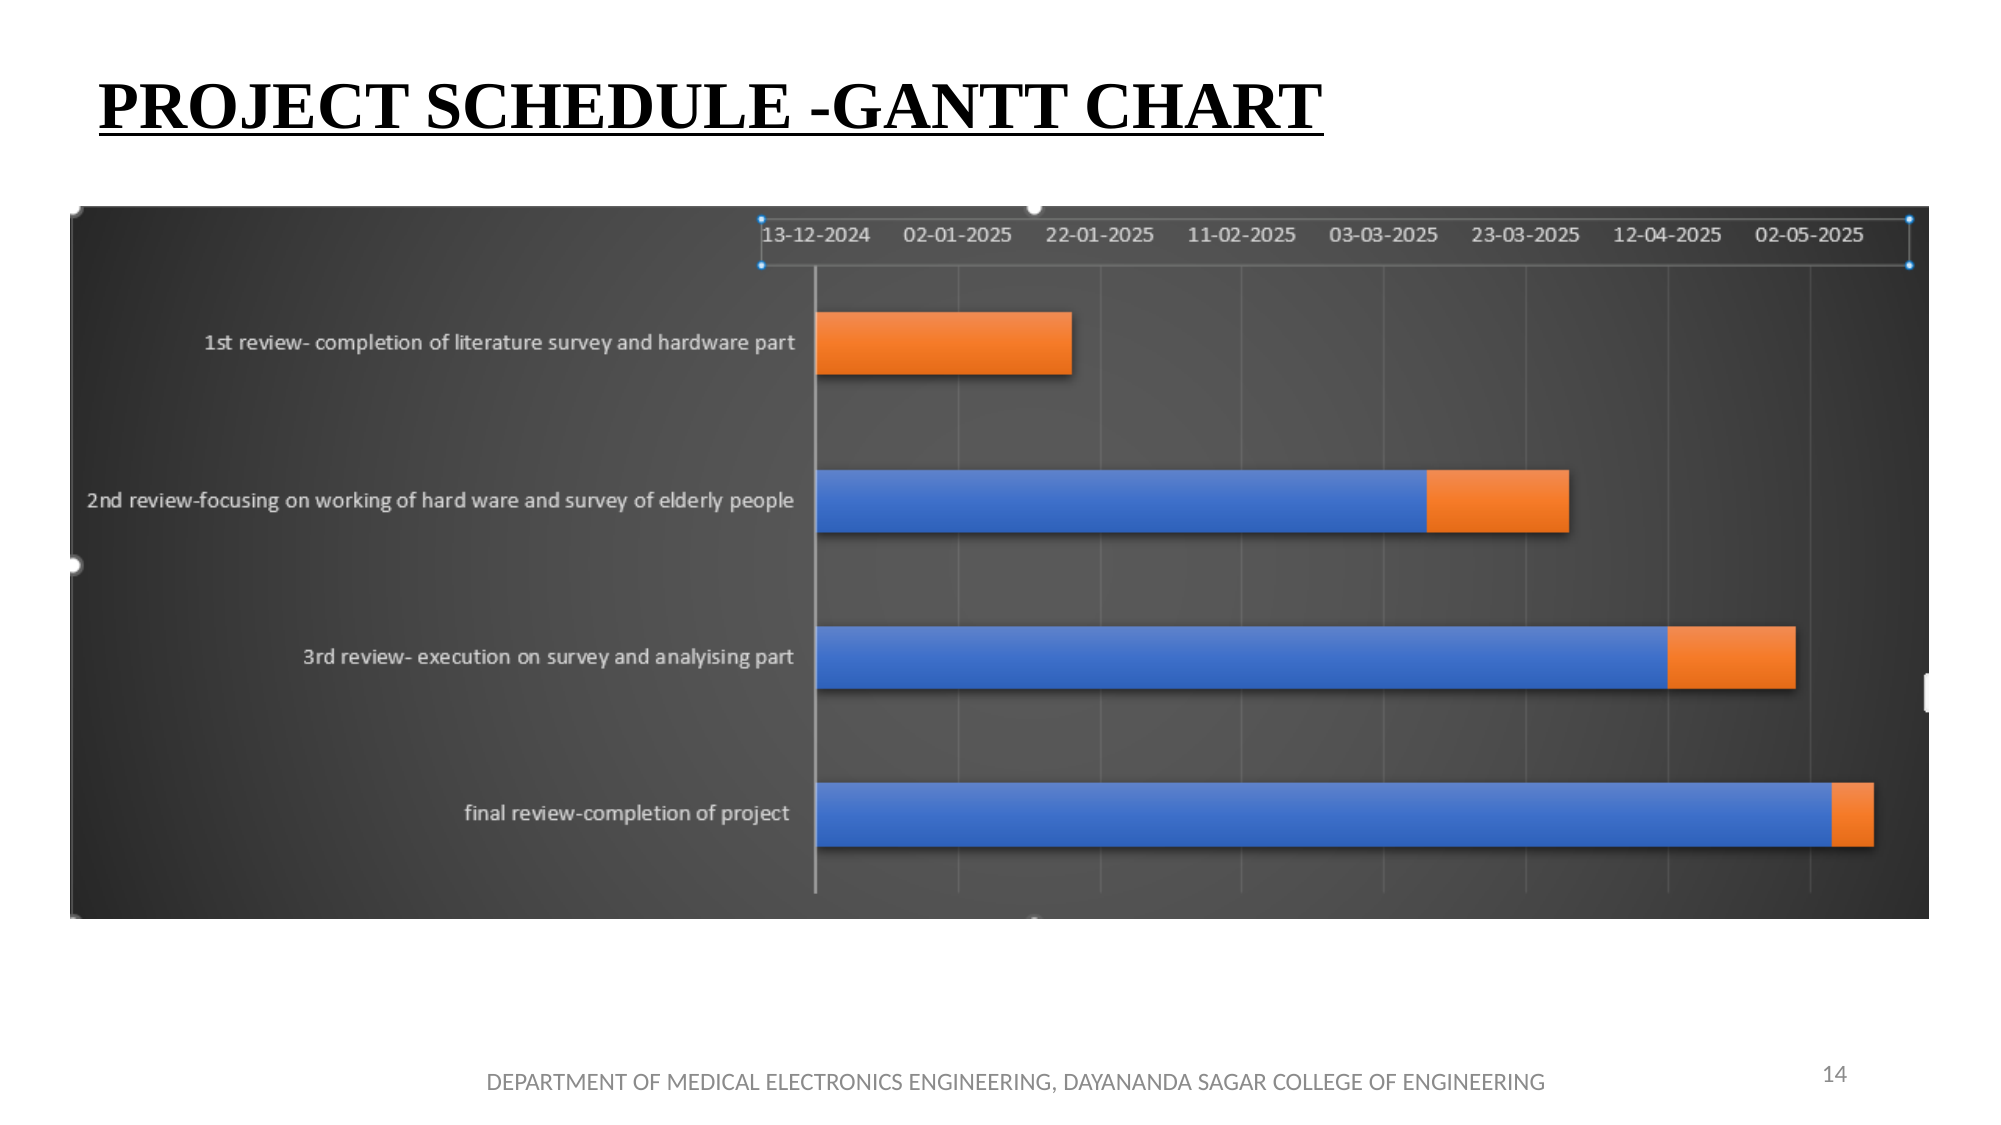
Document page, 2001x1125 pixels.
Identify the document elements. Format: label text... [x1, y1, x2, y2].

title PROJECT SCHEDULE -GANTT CHART [83, 32, 1670, 183]
footer DEPARTMENT OF MEDICAL ELECTRONICS ENGINEERING, DAYANANDA SAGAR COLLEGE OF ENGINEERING [462, 1050, 1572, 1111]
picture [70, 206, 1930, 919]
slide_number 14 [1412, 1042, 1863, 1103]
